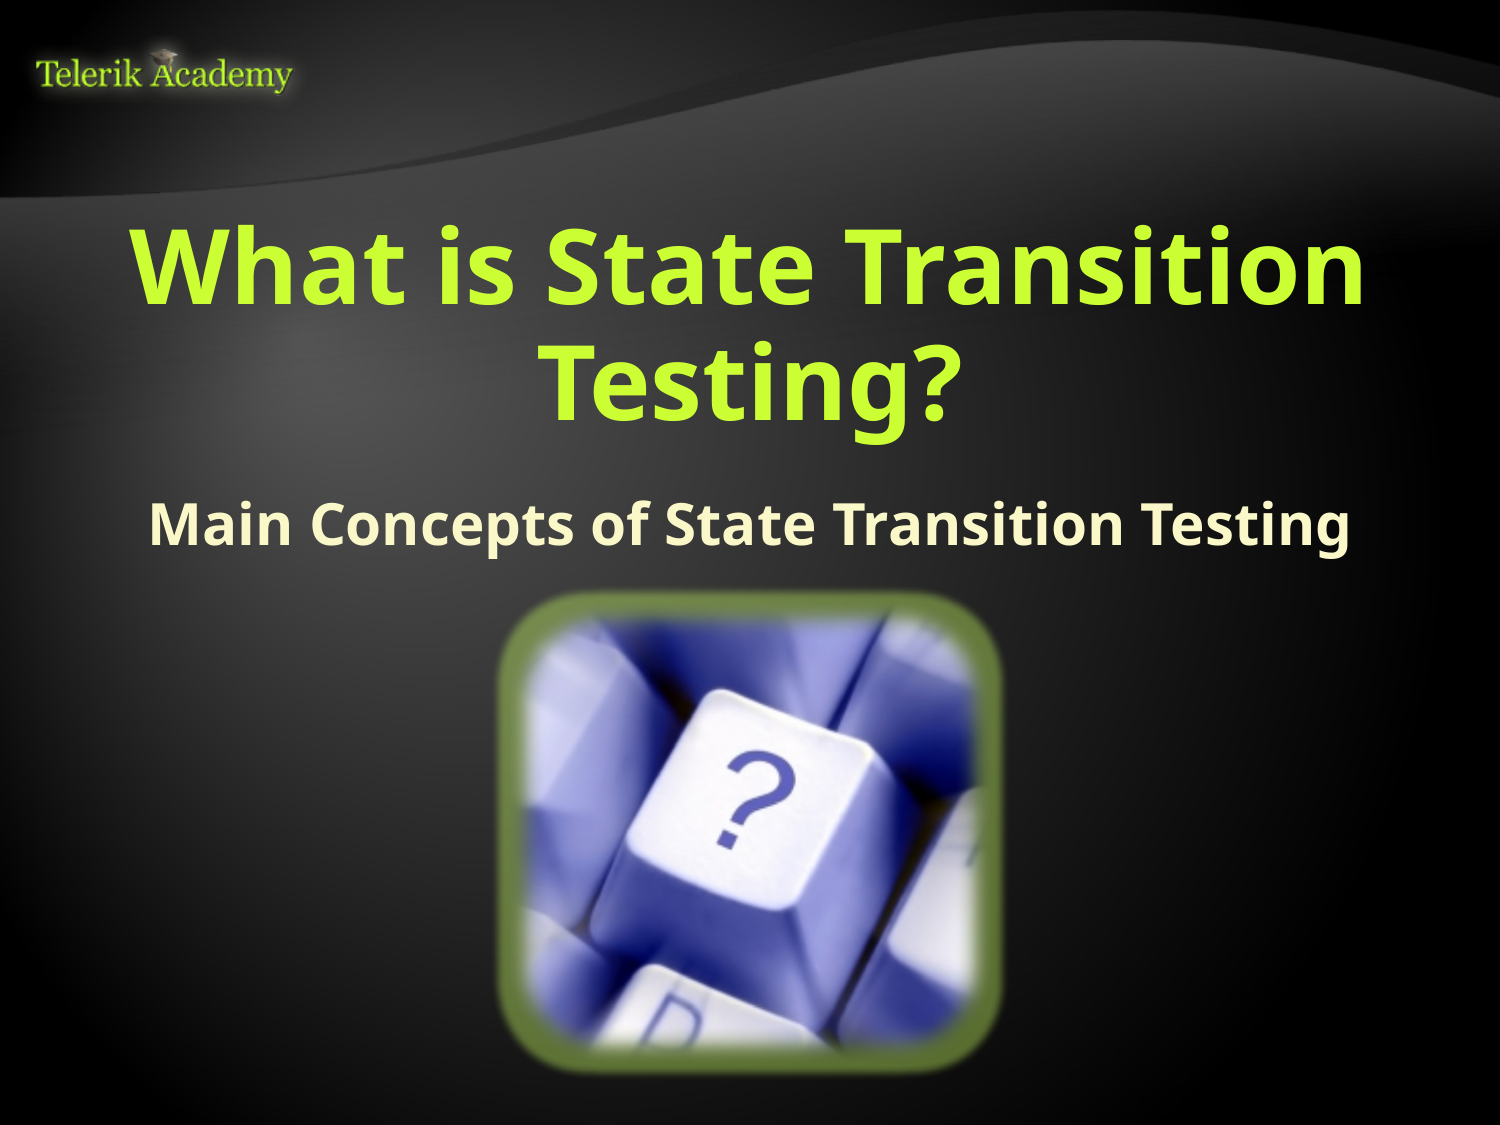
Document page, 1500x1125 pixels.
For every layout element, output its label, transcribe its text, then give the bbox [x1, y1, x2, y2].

subtitle Main Concepts of State Transition Testing [99, 474, 1400, 569]
title What is State Transition Testing? [99, 187, 1400, 463]
picture [0, 0, 1500, 1125]
